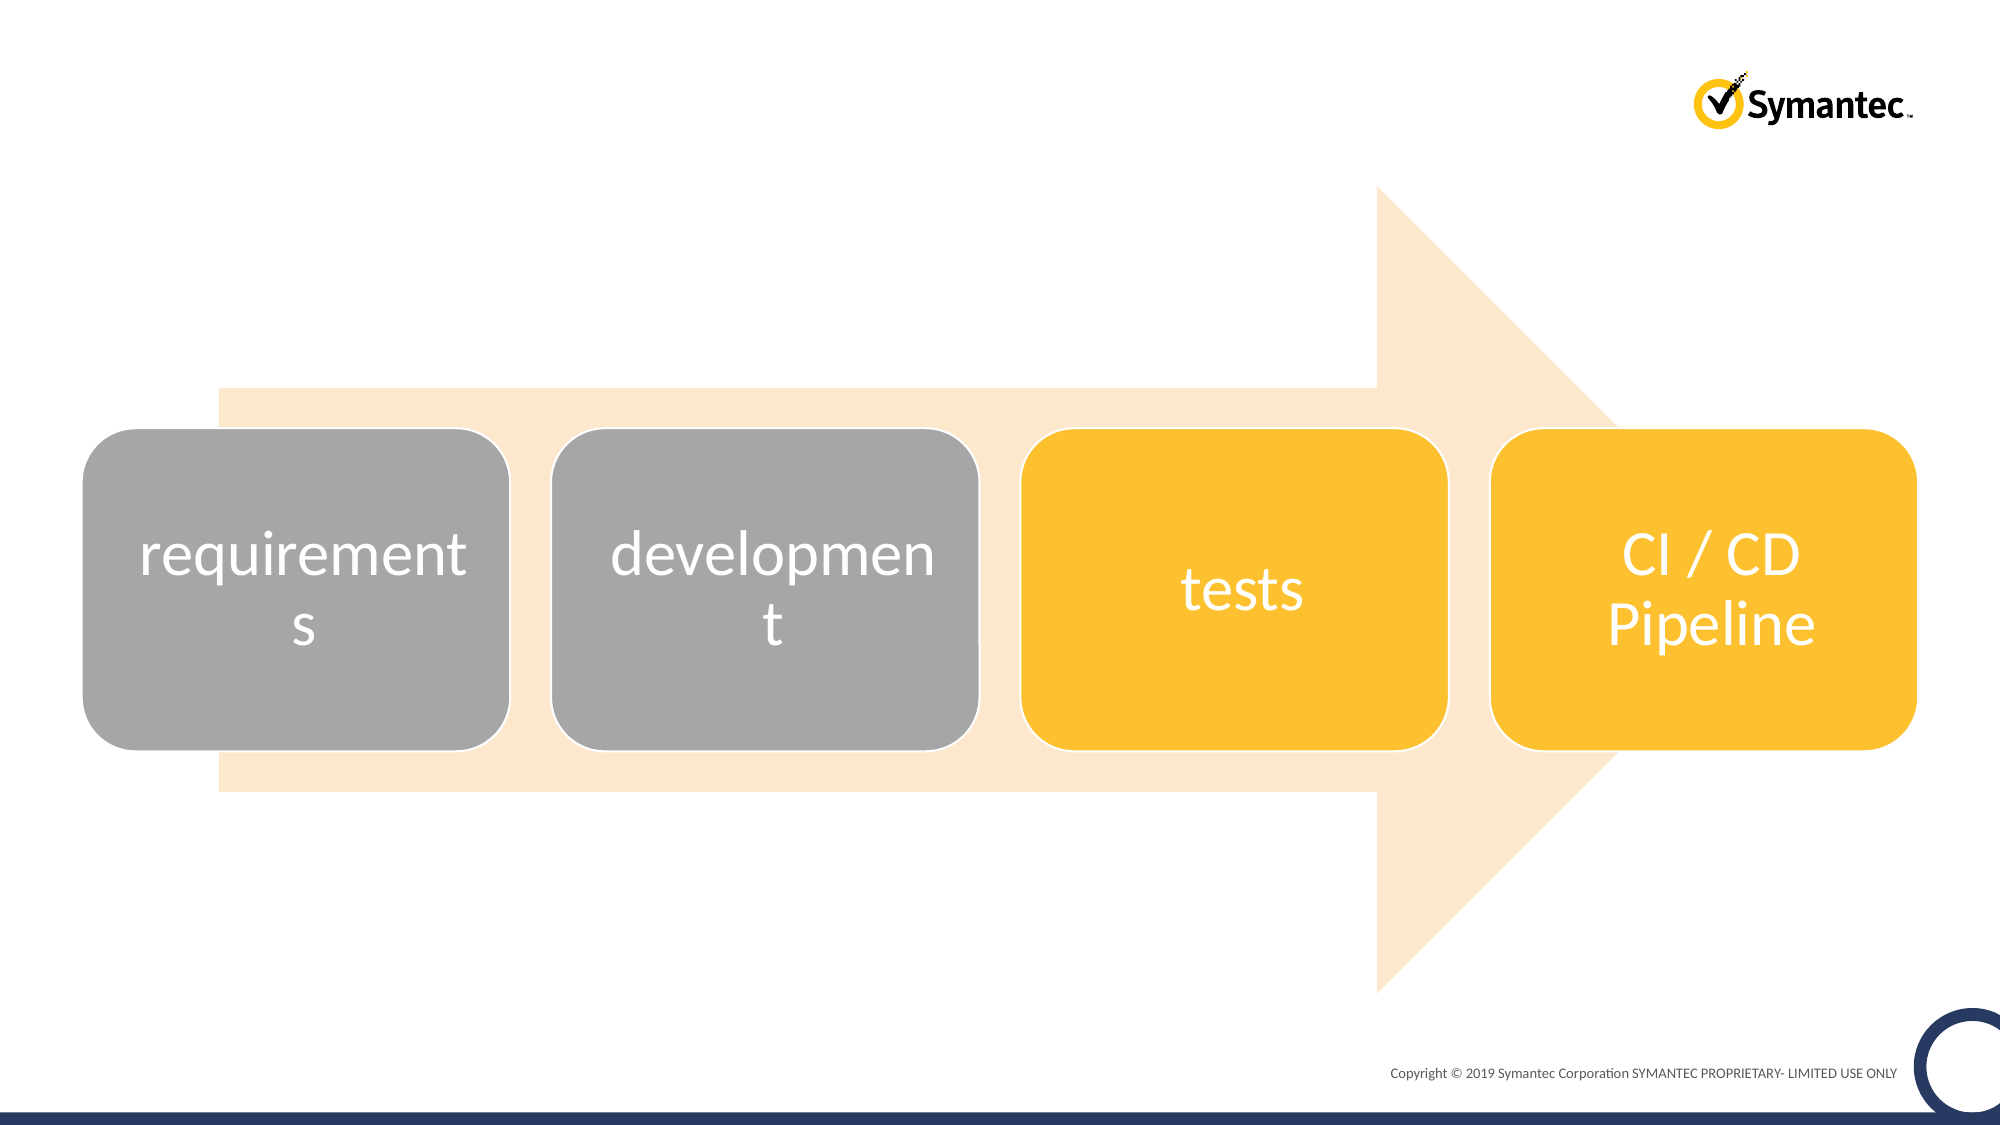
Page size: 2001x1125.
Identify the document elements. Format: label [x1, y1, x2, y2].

list [81, 185, 1919, 994]
